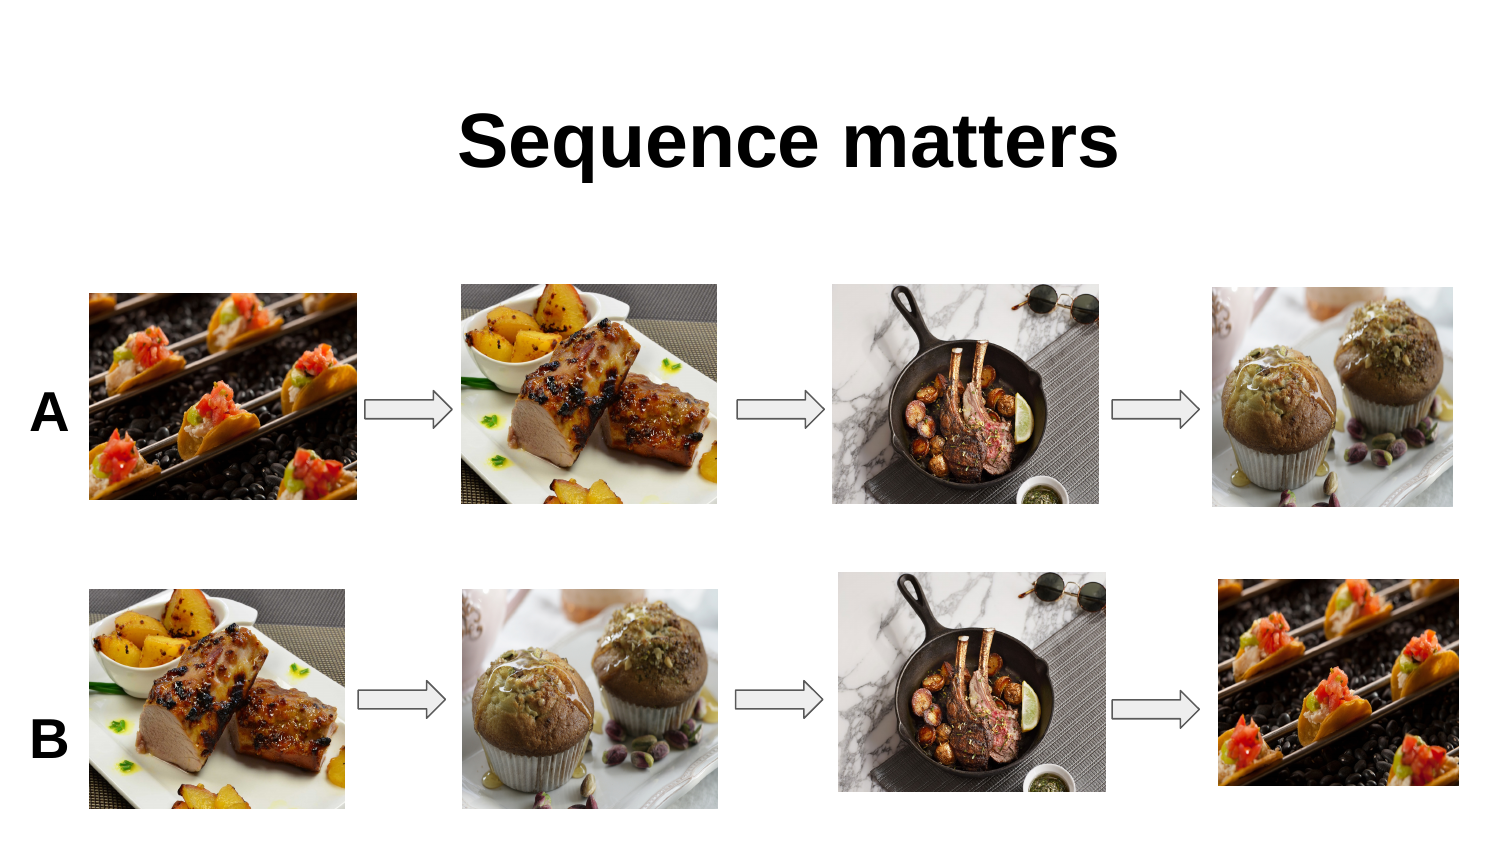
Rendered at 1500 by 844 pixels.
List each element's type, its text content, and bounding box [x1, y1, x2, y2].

text_box [1112, 690, 1200, 729]
picture [1212, 286, 1453, 507]
picture [1218, 578, 1459, 786]
picture [89, 589, 345, 810]
picture [89, 293, 357, 501]
picture [831, 283, 1100, 504]
picture [461, 283, 718, 504]
text_box [1112, 390, 1200, 429]
text_box [735, 680, 823, 719]
text_box [737, 390, 825, 429]
picture [838, 572, 1106, 793]
text_box B [14, 687, 82, 785]
text_box [364, 390, 453, 429]
text_box [358, 680, 446, 719]
picture [462, 589, 718, 810]
title Sequence matters [162, 55, 1416, 198]
text_box A [14, 360, 82, 458]
